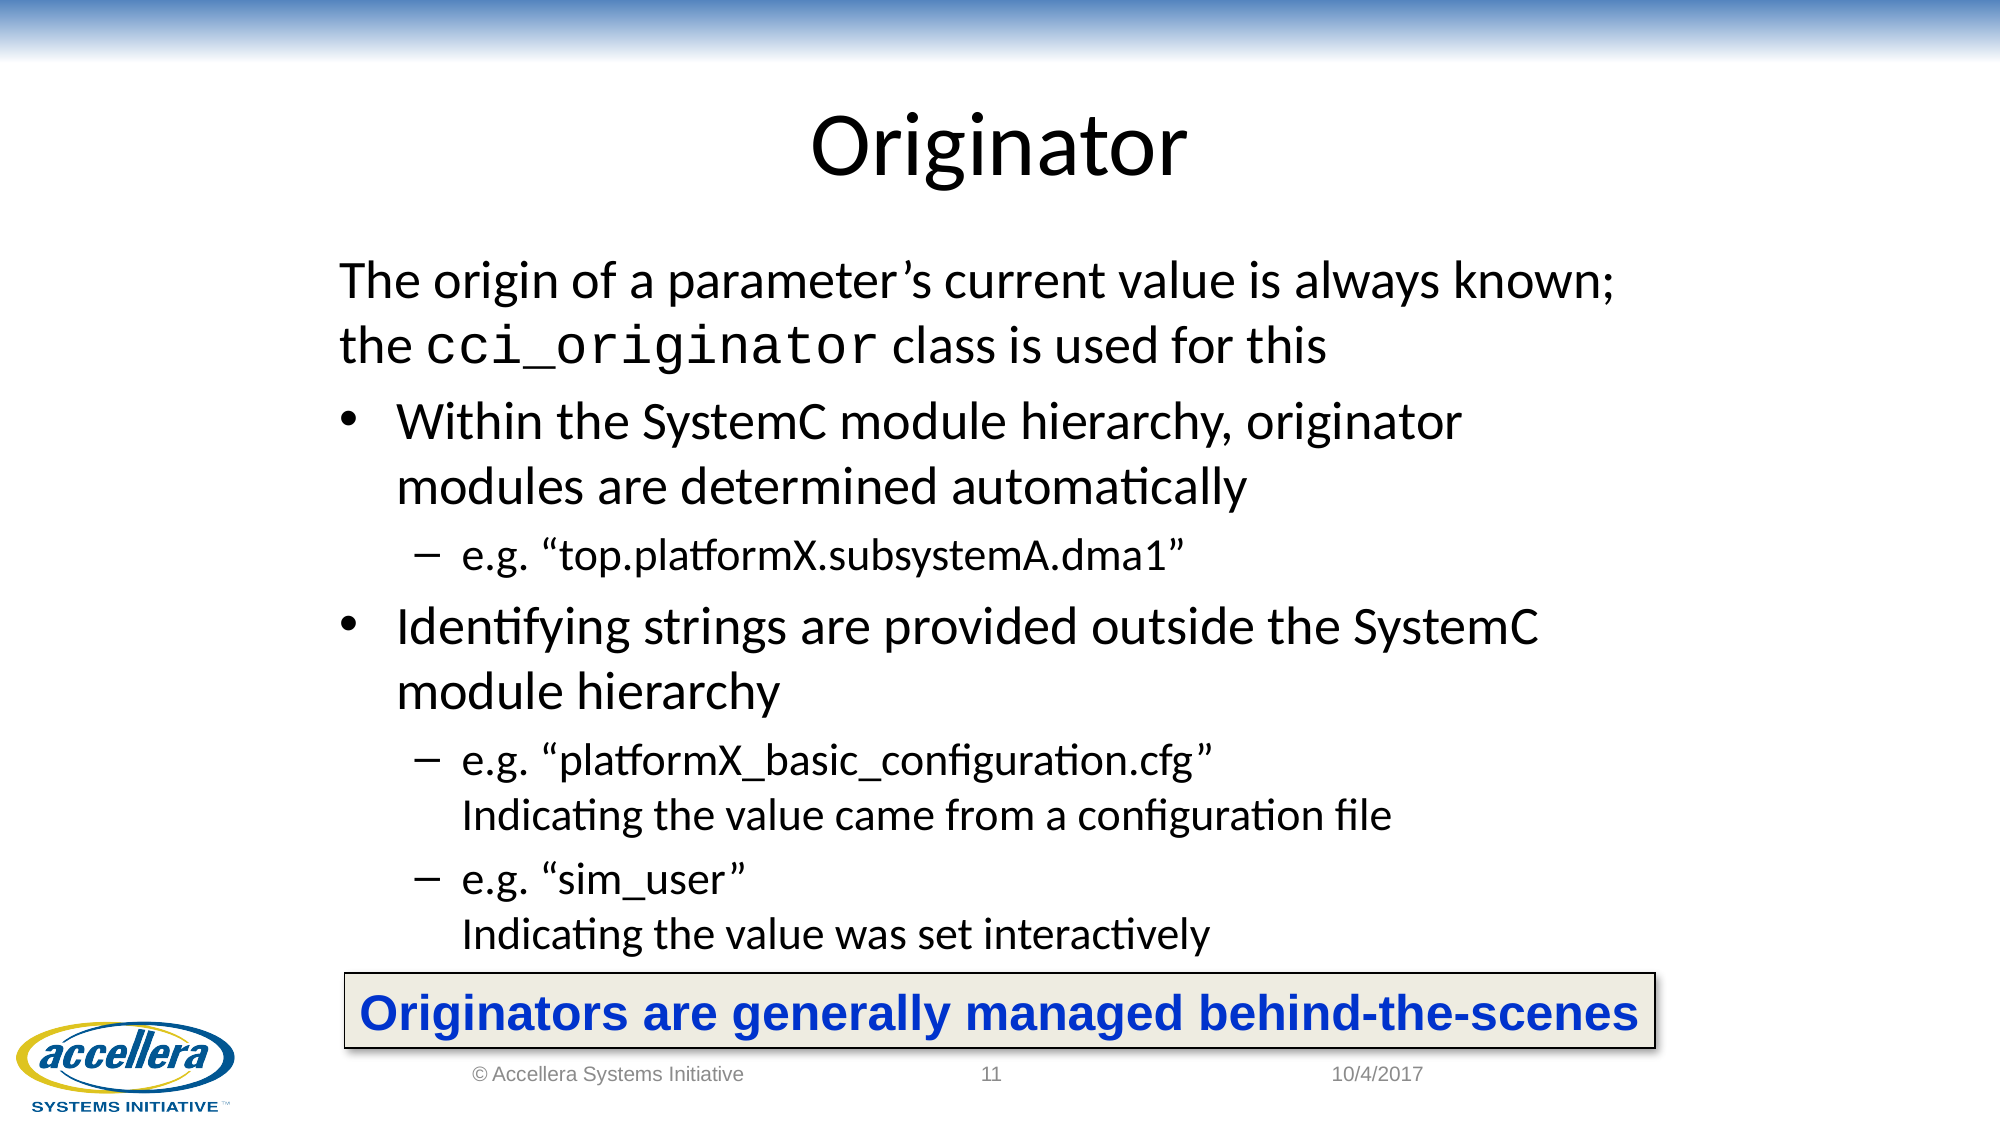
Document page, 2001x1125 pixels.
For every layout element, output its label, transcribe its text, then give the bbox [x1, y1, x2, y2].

slide_number 11 [850, 1058, 1184, 1103]
picture [16, 1021, 235, 1112]
text_box Originators are generally managed behind-the-scenes [344, 973, 1656, 1048]
title Originator [99, 45, 1900, 233]
text_box The origin of a parameter’s current value is always known; the cci_originator class is used for this Within the SystemC module hierarchy, originator modules are determined automatically e.g. “top.platformX.subsystemA.dma1” Identifying strings are provided outside the SystemC module hierarchy e.g. “platformX_basic_configuration.cfg” Indicating the value came from a configuration file e.g. “sim_user” Indicating the value was set interactively [324, 237, 1675, 989]
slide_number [1316, 1042, 1550, 1103]
footer © Accellera Systems Initiative [366, 1042, 850, 1103]
